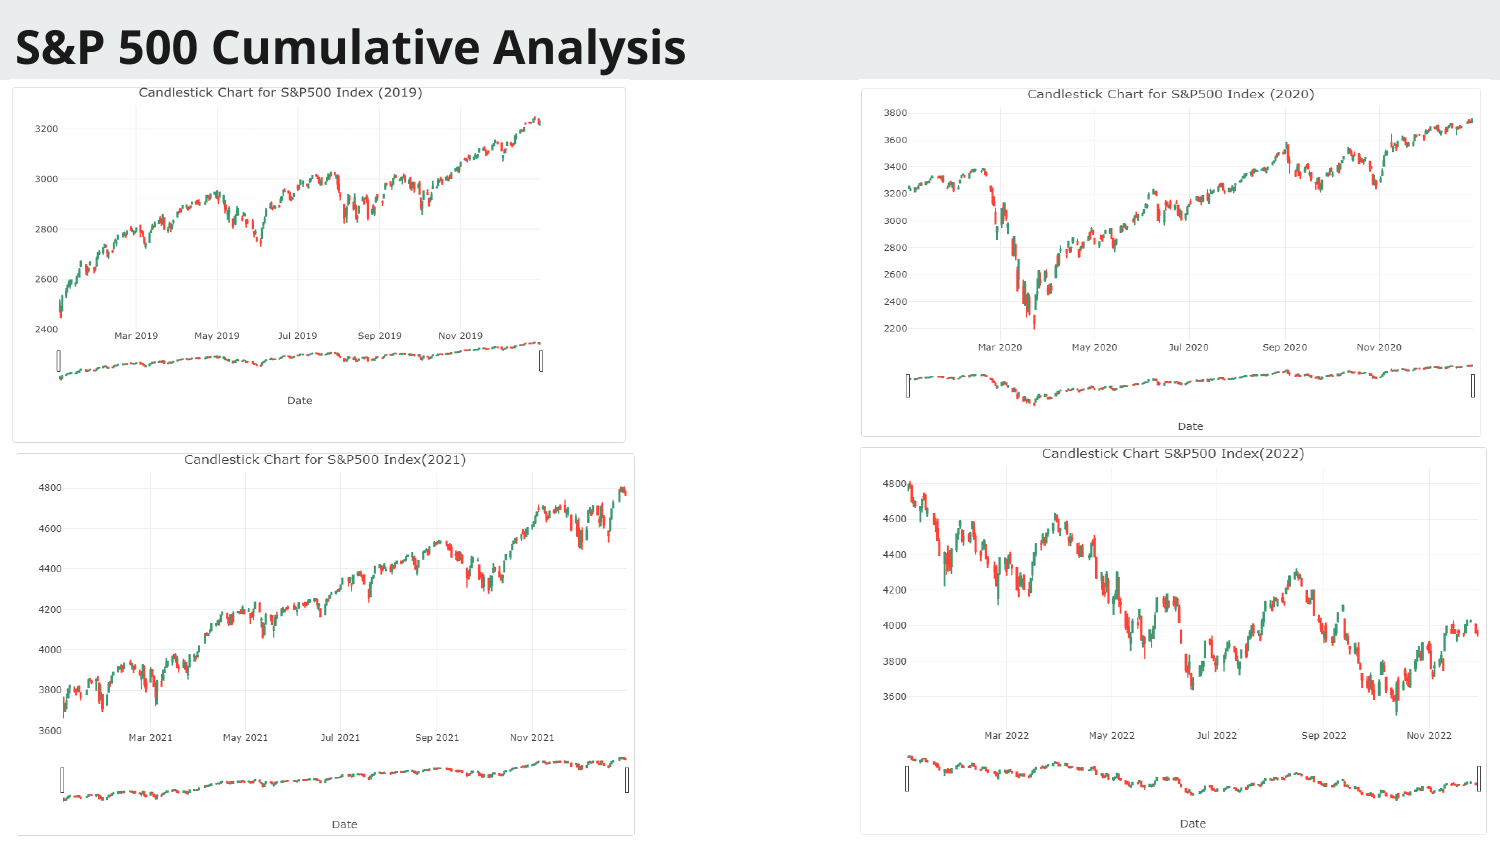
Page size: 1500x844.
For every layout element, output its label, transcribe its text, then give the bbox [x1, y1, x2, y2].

picture [8, 79, 640, 838]
title S&P 500 Cumulative Analysis [0, 2, 1262, 91]
picture [857, 79, 1492, 838]
